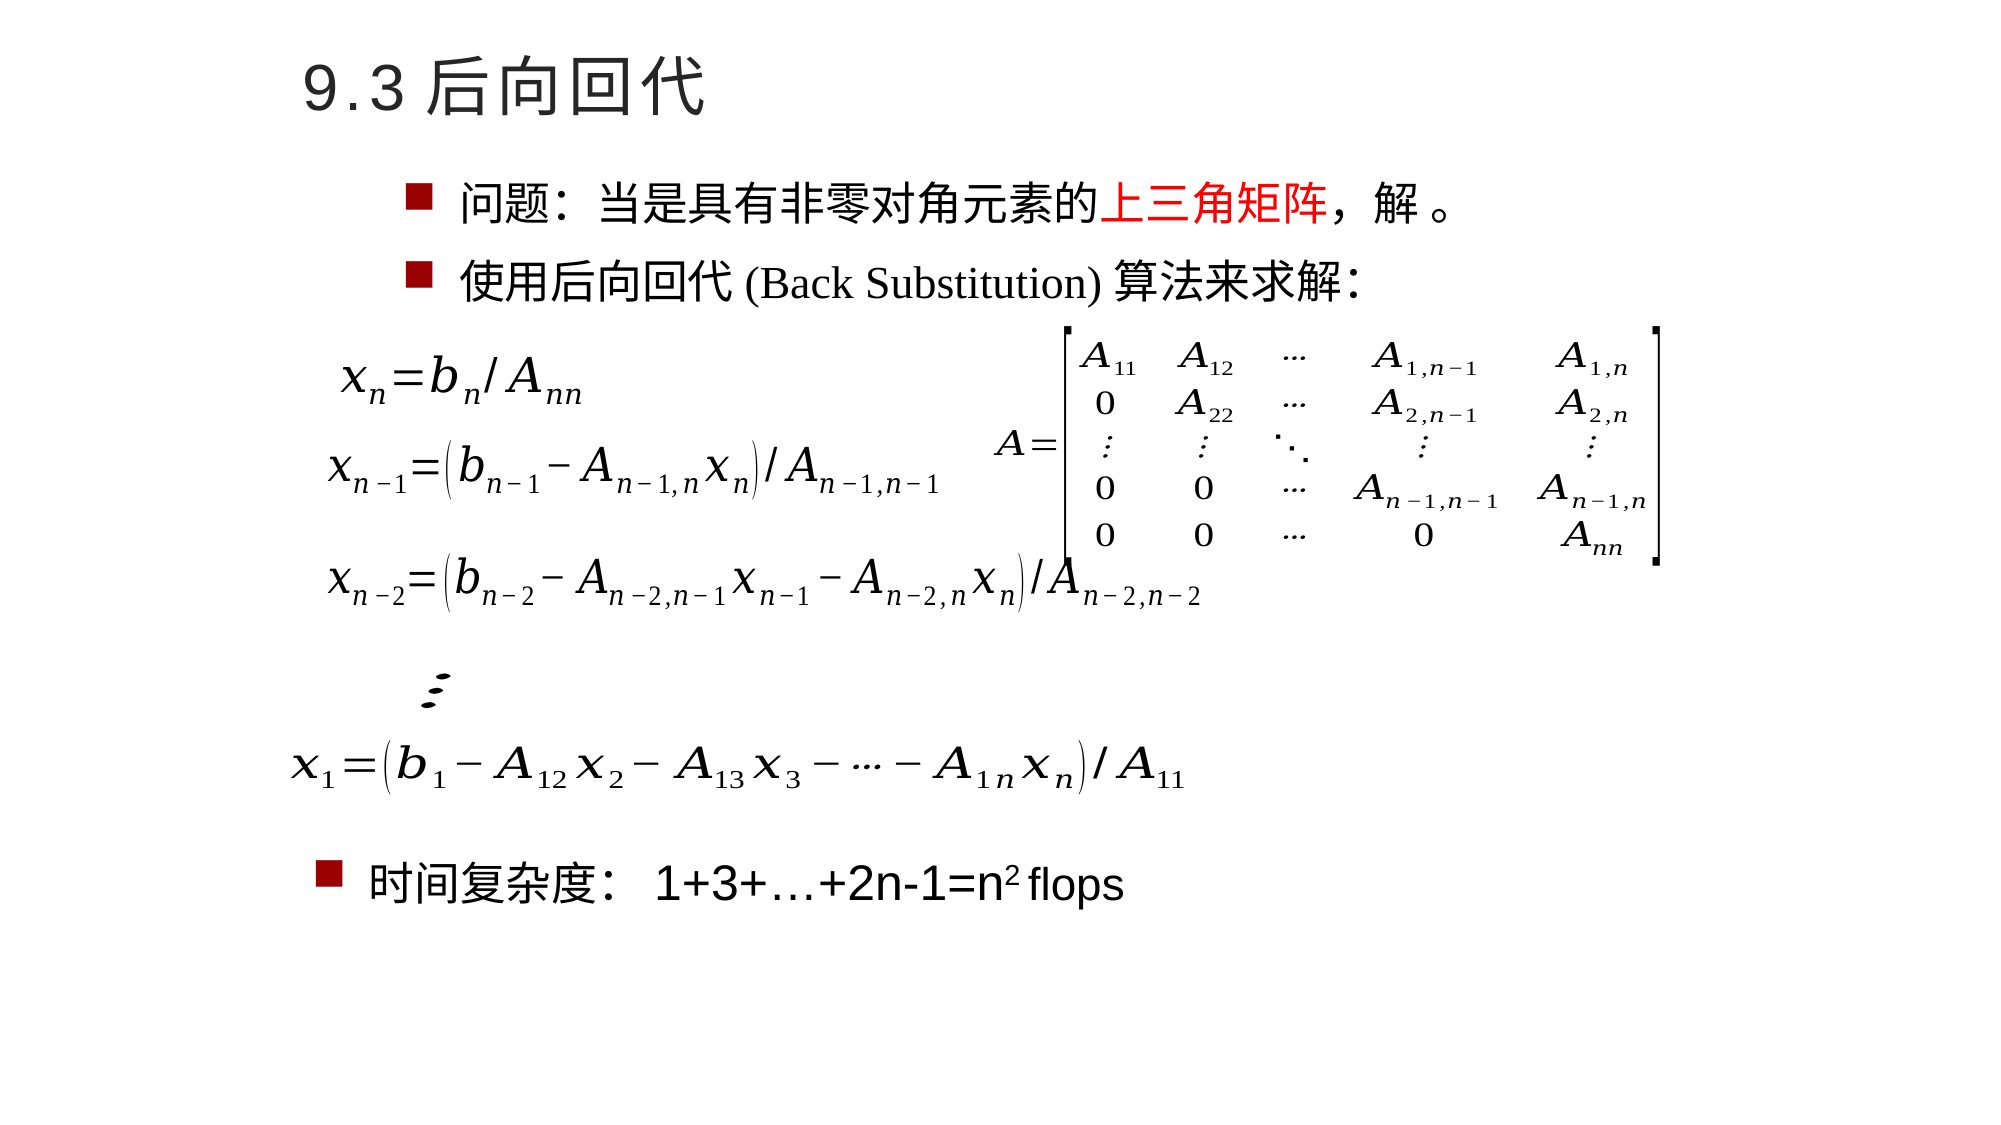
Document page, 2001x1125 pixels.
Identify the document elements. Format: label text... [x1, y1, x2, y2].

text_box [916, 428, 1068, 463]
text_box 时间复杂度：1+3+…+2n-1=n2 flops [312, 849, 1639, 910]
title 9.3后向回代 [287, 37, 1732, 131]
